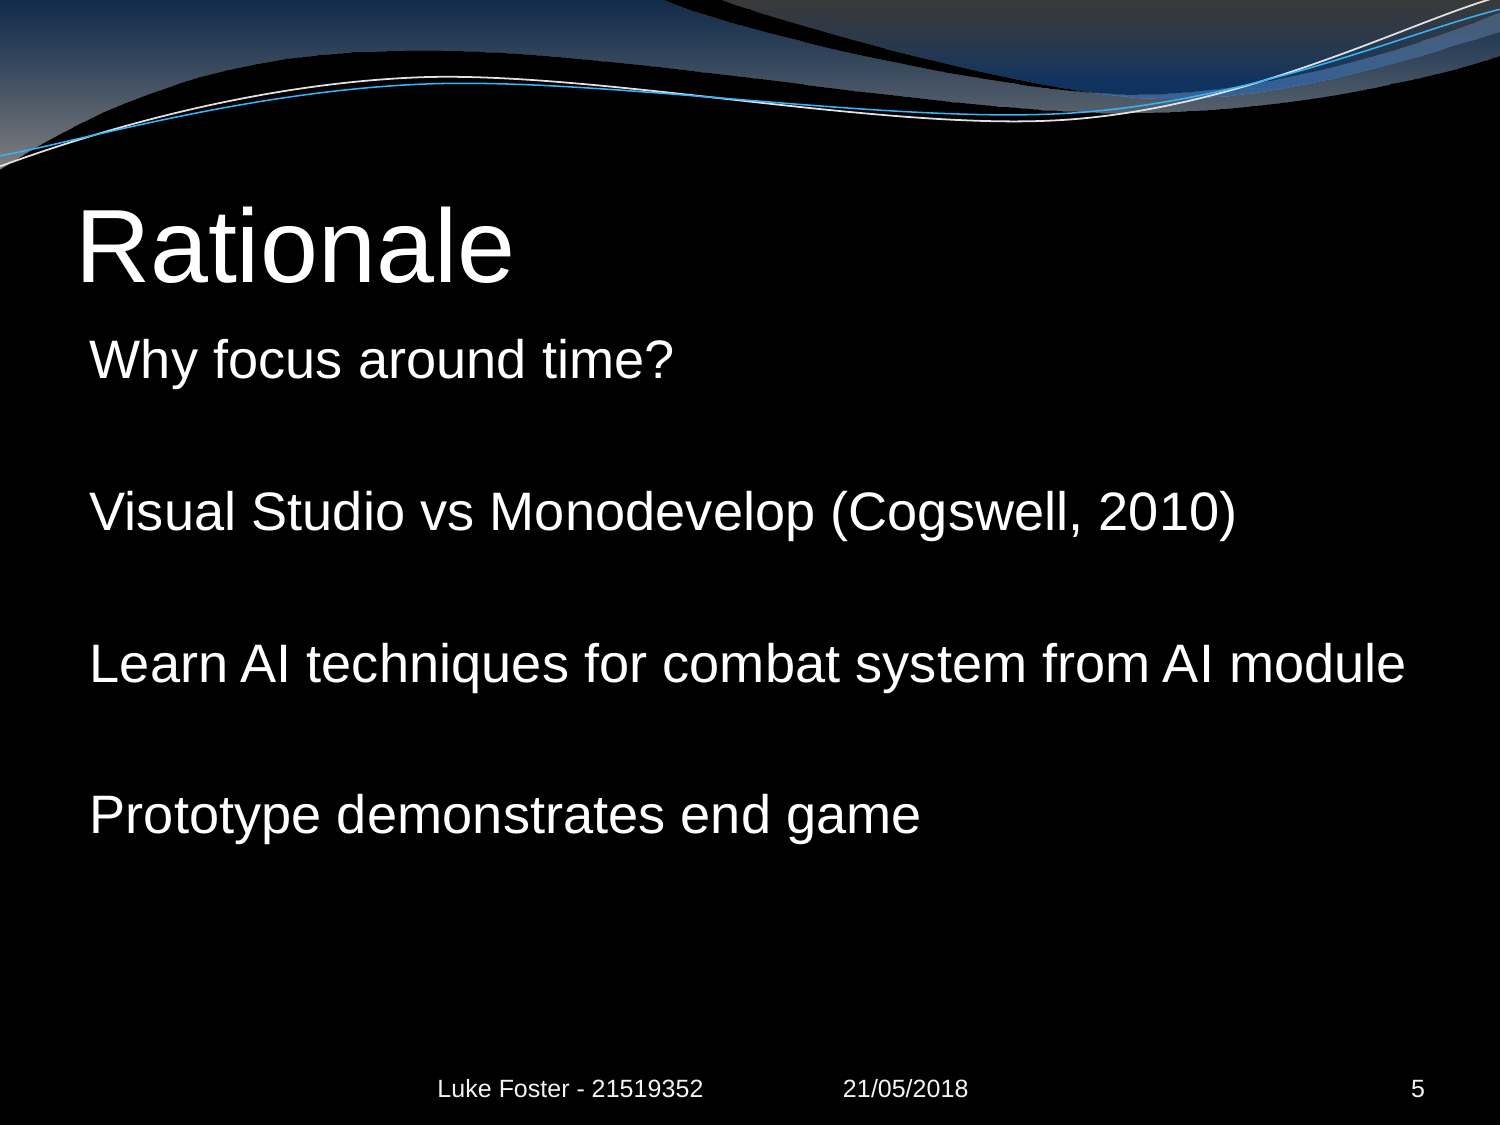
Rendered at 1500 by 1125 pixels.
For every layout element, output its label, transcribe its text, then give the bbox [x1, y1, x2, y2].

slide_number 5 [1299, 1042, 1425, 1103]
list Why focus around time? Visual Studio vs Monodevelop (Cogswell, 2010) Learn AI techniques for combat system from AI module Prototype demonstrates end game [75, 317, 1425, 1038]
footer Luke Foster - 21519352 21/05/2018 [437, 1042, 988, 1103]
title Rationale [75, 115, 1425, 303]
